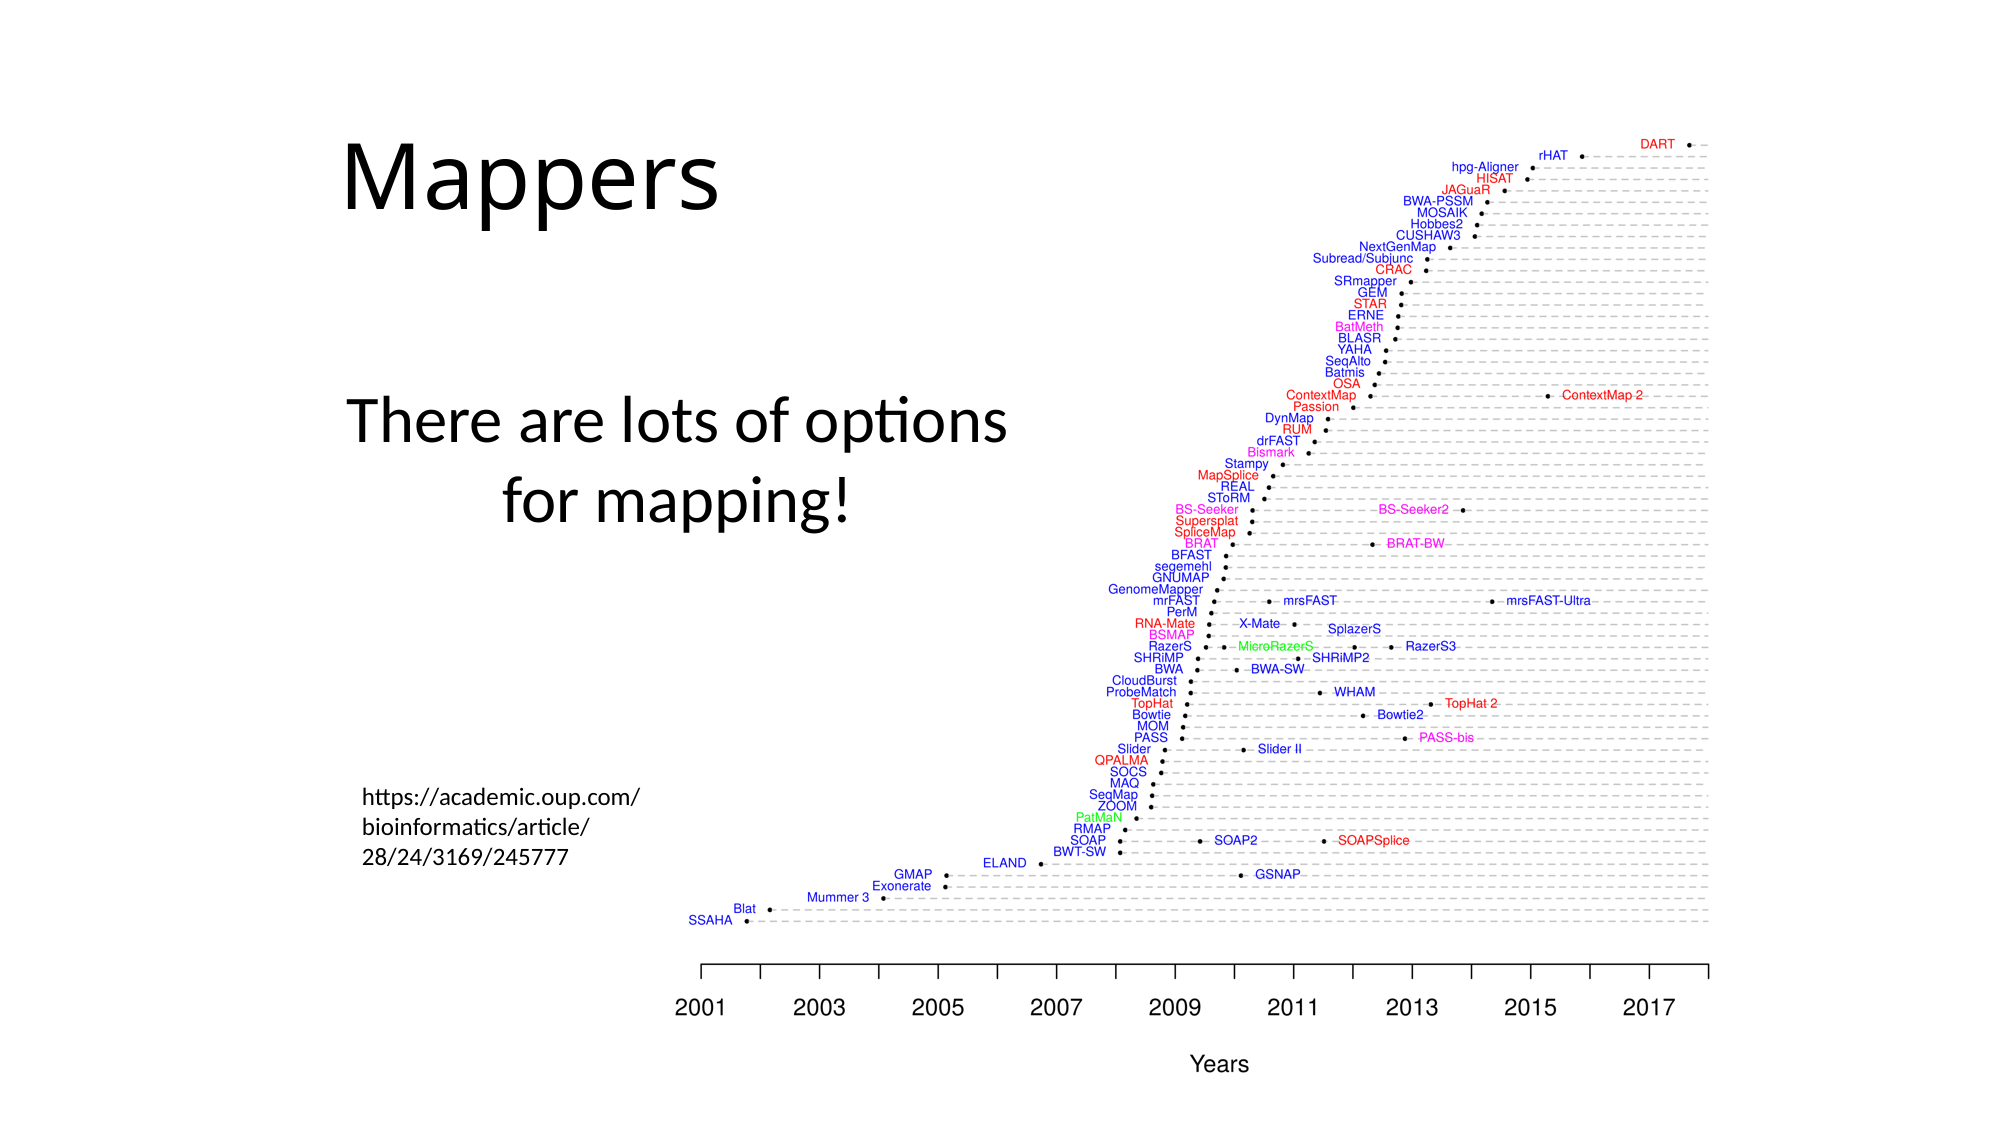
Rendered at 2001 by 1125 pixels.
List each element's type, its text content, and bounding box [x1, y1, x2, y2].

text_box https://academic.oup.com/bioinformatics/article/28/24/3169/245777 [347, 773, 663, 878]
text_box There are lots of options for mapping! [249, 368, 663, 543]
picture [663, 85, 1733, 1078]
title Mappers [324, 85, 663, 274]
